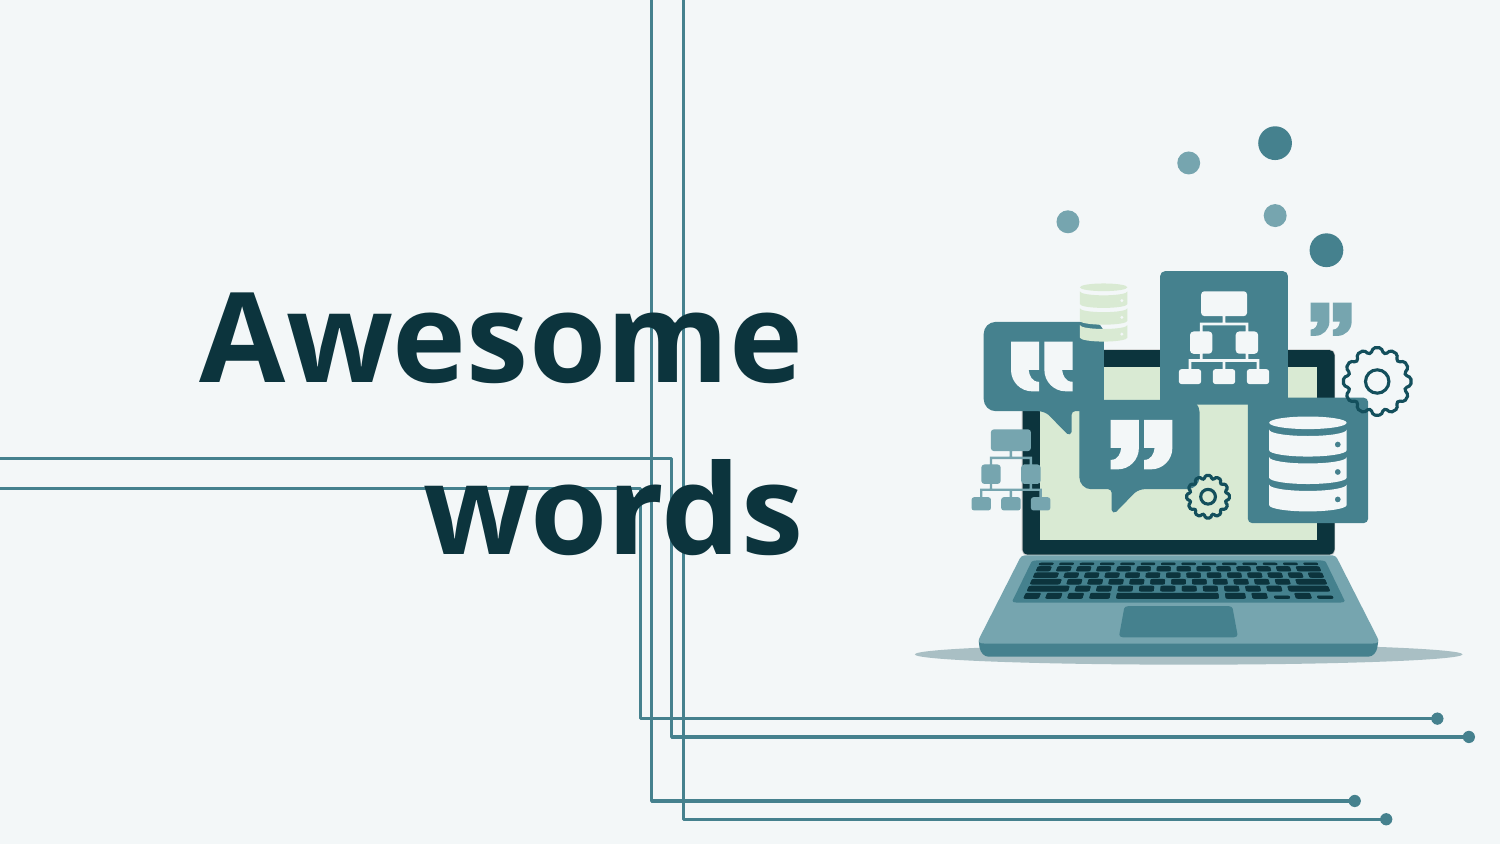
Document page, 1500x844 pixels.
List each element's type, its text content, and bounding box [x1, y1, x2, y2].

title Awesome words [137, 249, 819, 595]
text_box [914, 125, 1463, 665]
